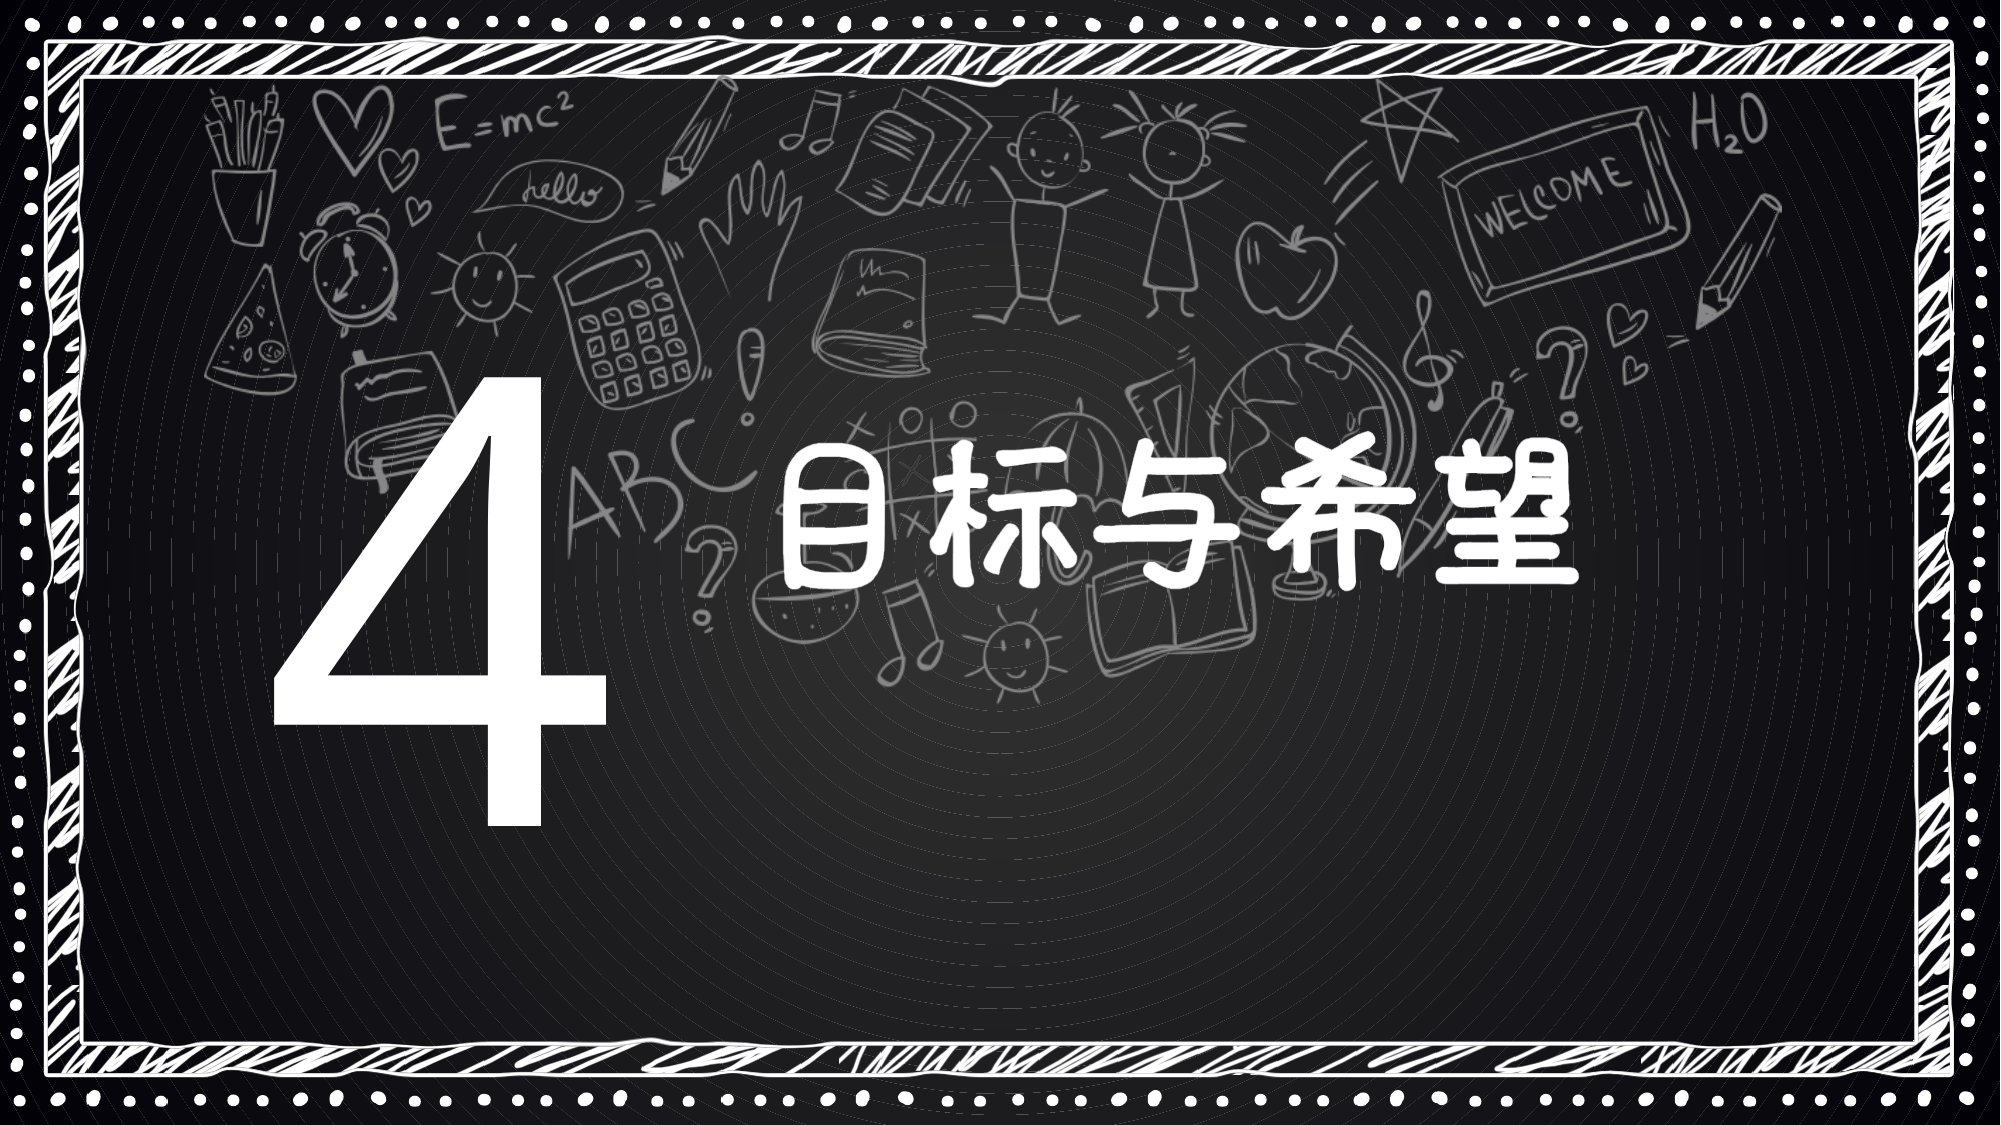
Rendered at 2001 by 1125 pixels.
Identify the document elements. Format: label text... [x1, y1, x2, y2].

text_box 4 [246, 705, 732, 959]
picture [9, 15, 2000, 1107]
